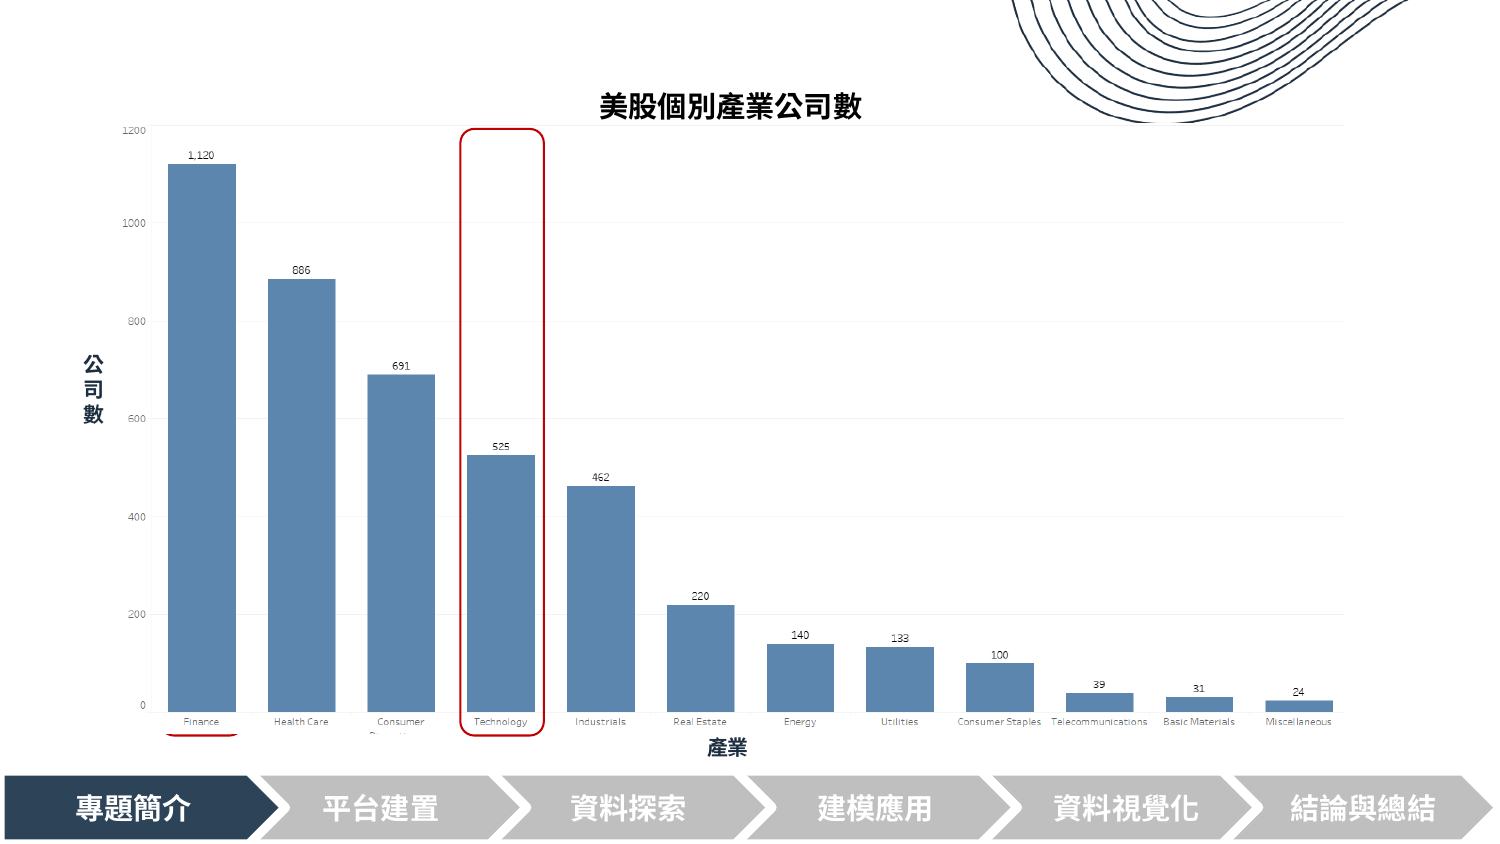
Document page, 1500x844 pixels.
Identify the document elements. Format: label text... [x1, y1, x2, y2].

text_box [0, 771, 261, 844]
text_box [982, 834, 1233, 844]
text_box [497, 776, 748, 783]
text_box [255, 776, 503, 783]
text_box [68, 80, 1345, 769]
text_box 結論與總結 [1275, 783, 1500, 834]
text_box [1224, 834, 1474, 844]
text_box [737, 834, 991, 844]
text_box 平台建置 [307, 783, 554, 834]
text_box [987, 776, 1235, 783]
text_box [1229, 771, 1476, 783]
picture [987, 0, 1500, 209]
text_box [250, 834, 501, 844]
text_box [492, 834, 746, 844]
text_box 專題簡介 [60, 783, 307, 834]
text_box [742, 776, 993, 783]
text_box 建模應用 [802, 783, 1038, 834]
text_box 資料視覺化 [1038, 783, 1275, 834]
text_box 資料探索 [554, 783, 802, 834]
